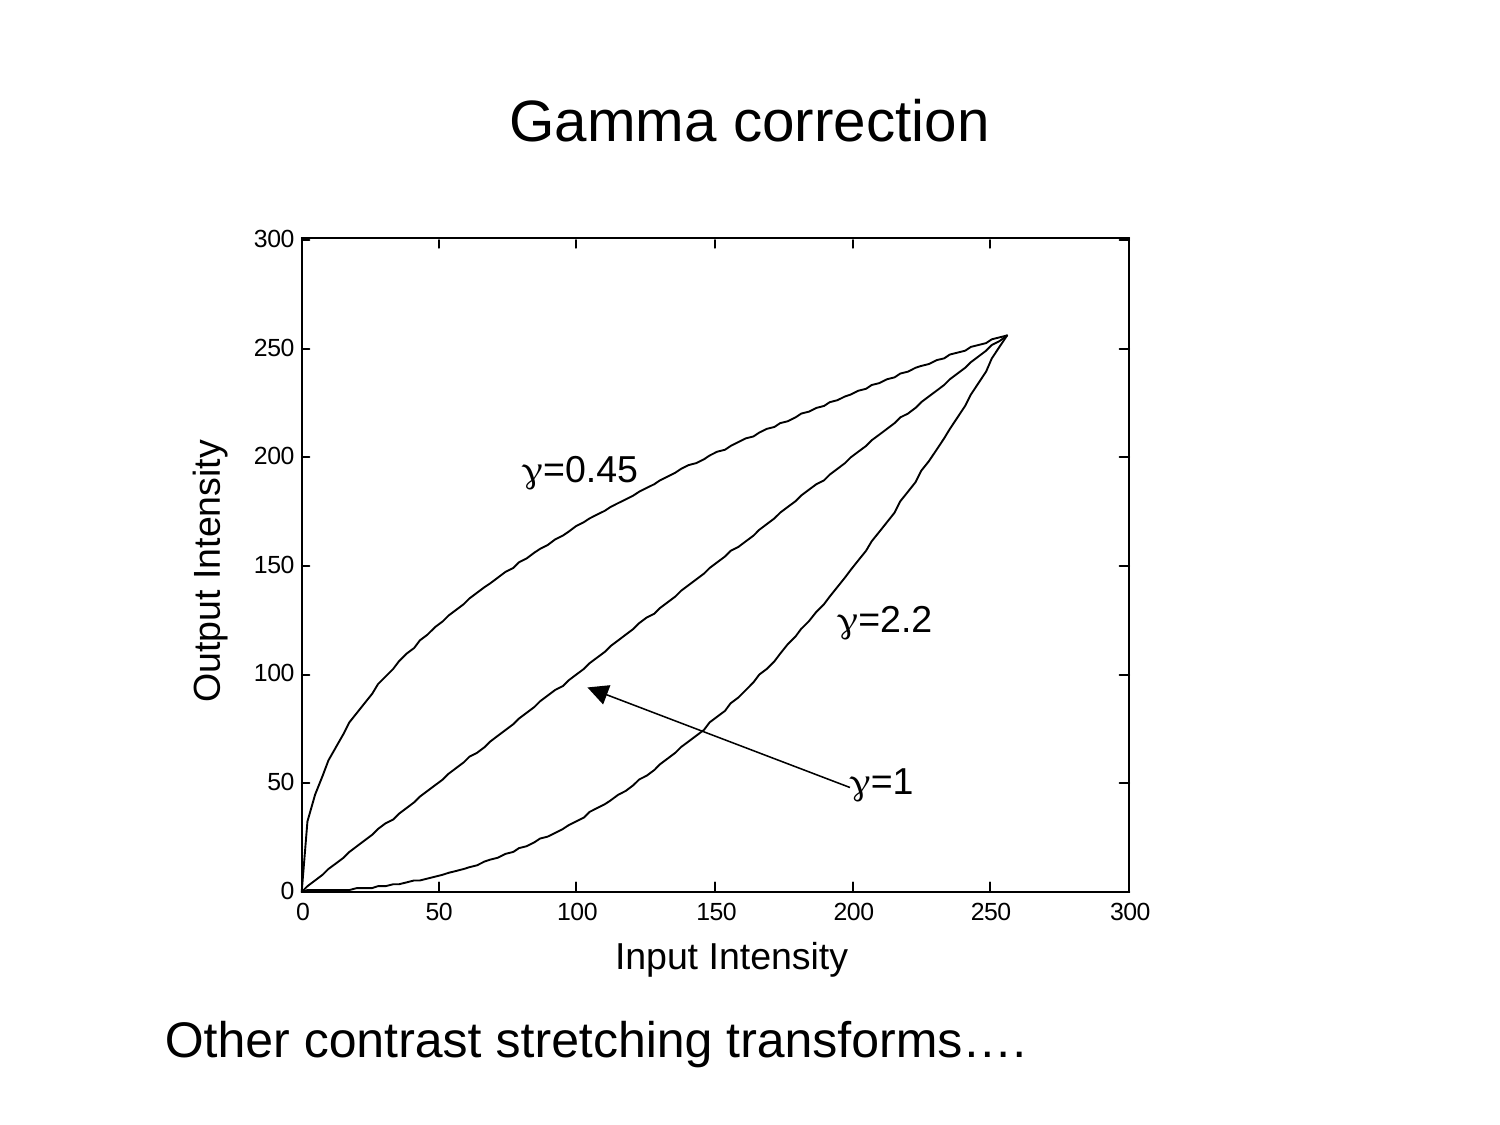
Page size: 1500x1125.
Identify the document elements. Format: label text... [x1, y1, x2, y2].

text_box Other contrast stretching transforms…. [150, 999, 1100, 1075]
picture [162, 178, 1231, 980]
title Gamma correction [74, 23, 1426, 212]
